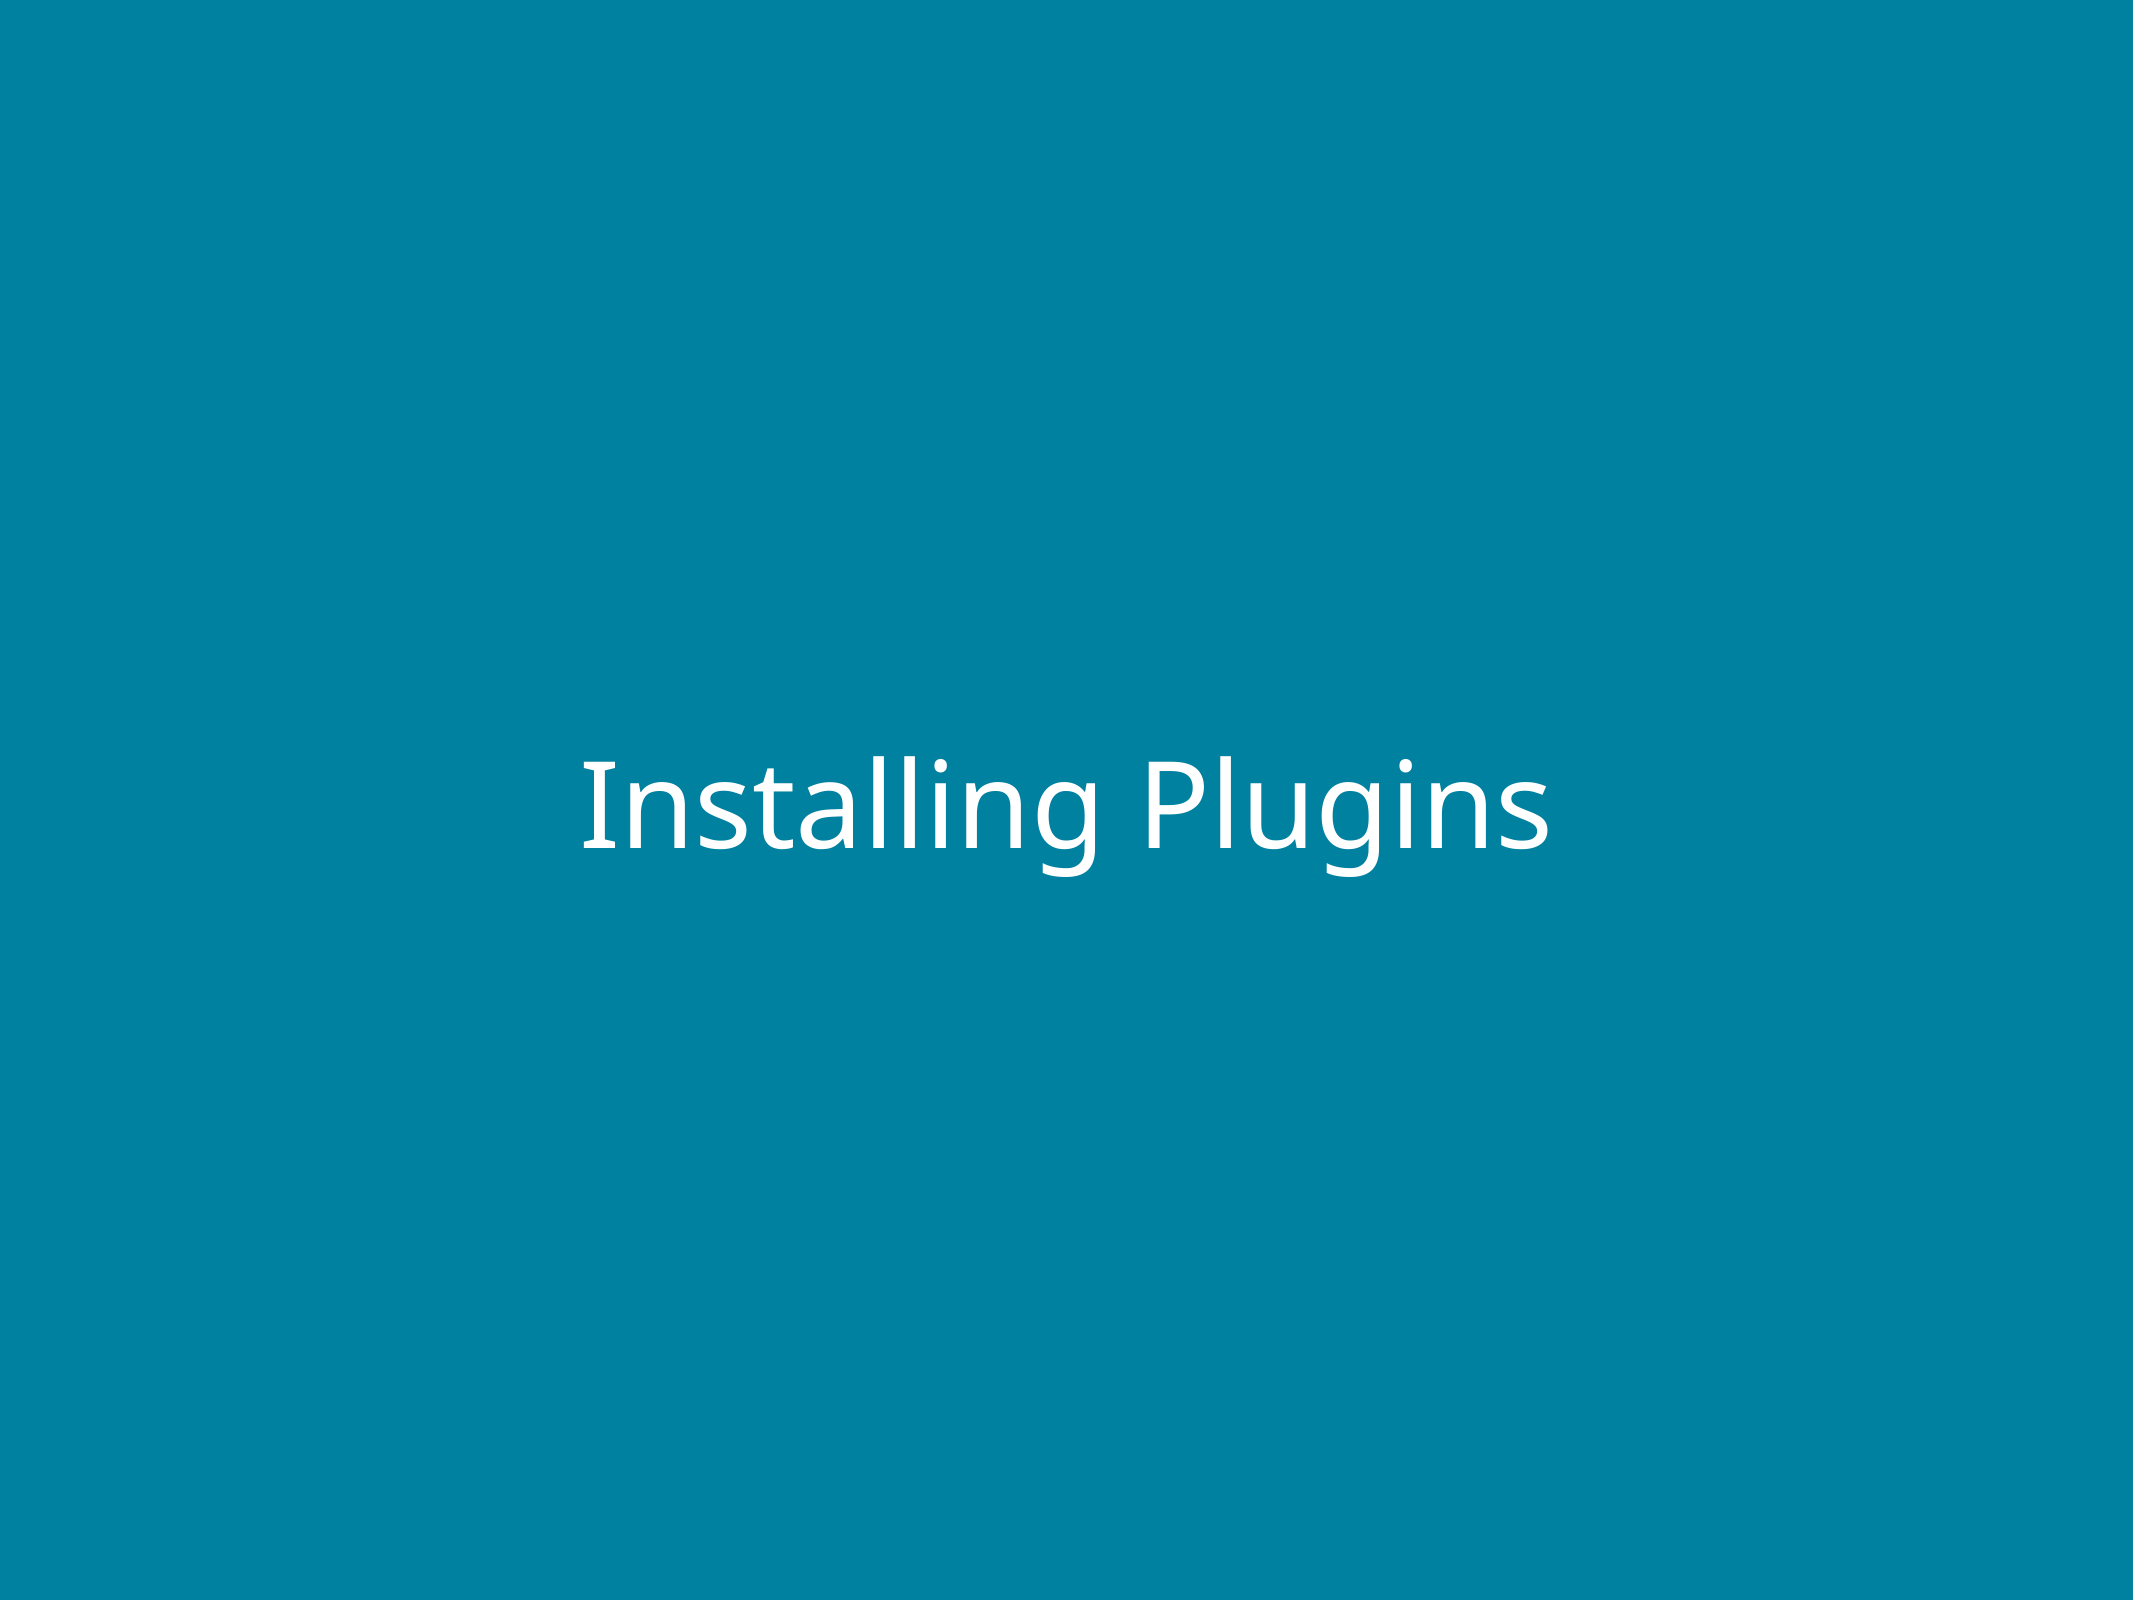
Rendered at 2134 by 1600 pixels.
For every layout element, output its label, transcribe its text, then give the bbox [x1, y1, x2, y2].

text_box Installing Plugins [570, 719, 1563, 881]
